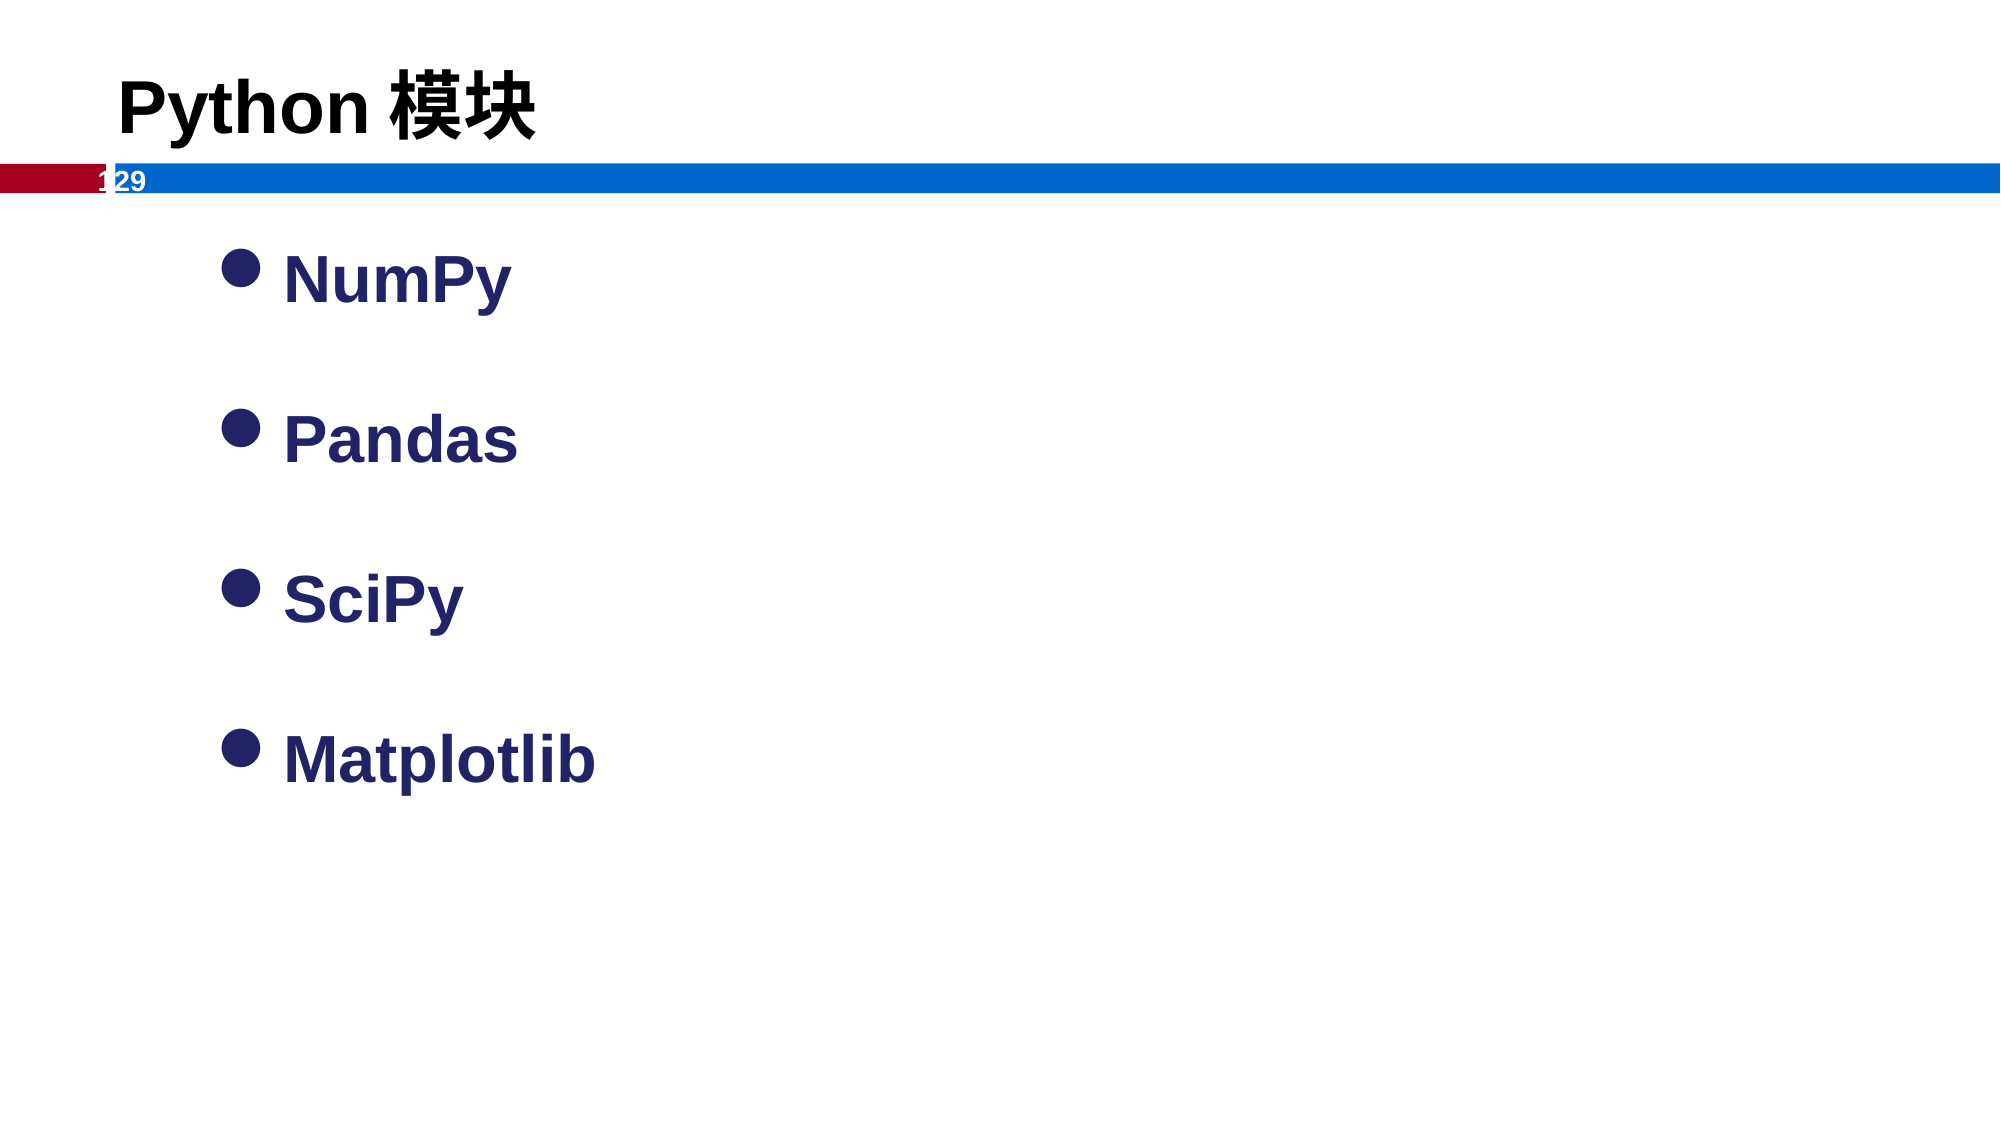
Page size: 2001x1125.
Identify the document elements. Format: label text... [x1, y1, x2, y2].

text_box NumPy Pandas SciPy Matplotlib [201, 228, 1813, 884]
text_box Python模块 [102, 51, 848, 249]
